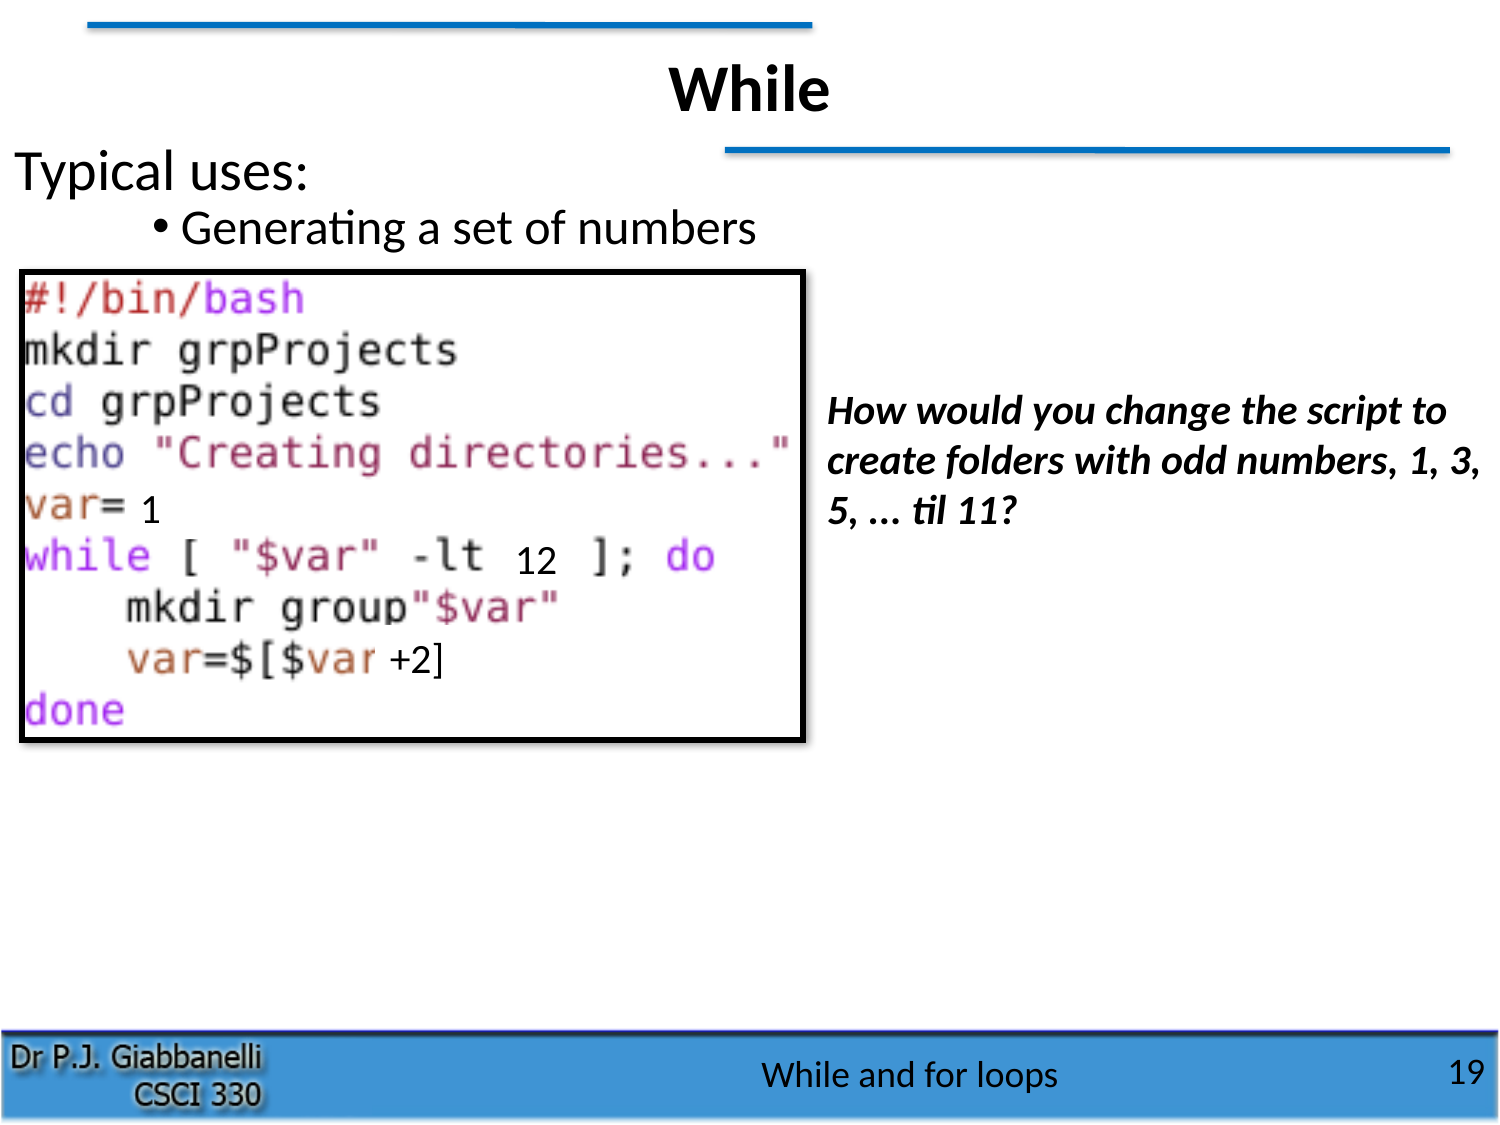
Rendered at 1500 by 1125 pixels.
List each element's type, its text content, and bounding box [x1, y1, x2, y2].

text_box Typical uses: [0, 125, 1500, 210]
text_box How would you change the script to create folders with odd numbers, 1, 3, 5, ... til 11? [812, 375, 1500, 540]
text_box Generating a set of numbers [137, 187, 1500, 263]
picture [0, 1026, 1500, 1125]
text_box While [0, 37, 1500, 125]
picture [24, 274, 801, 737]
